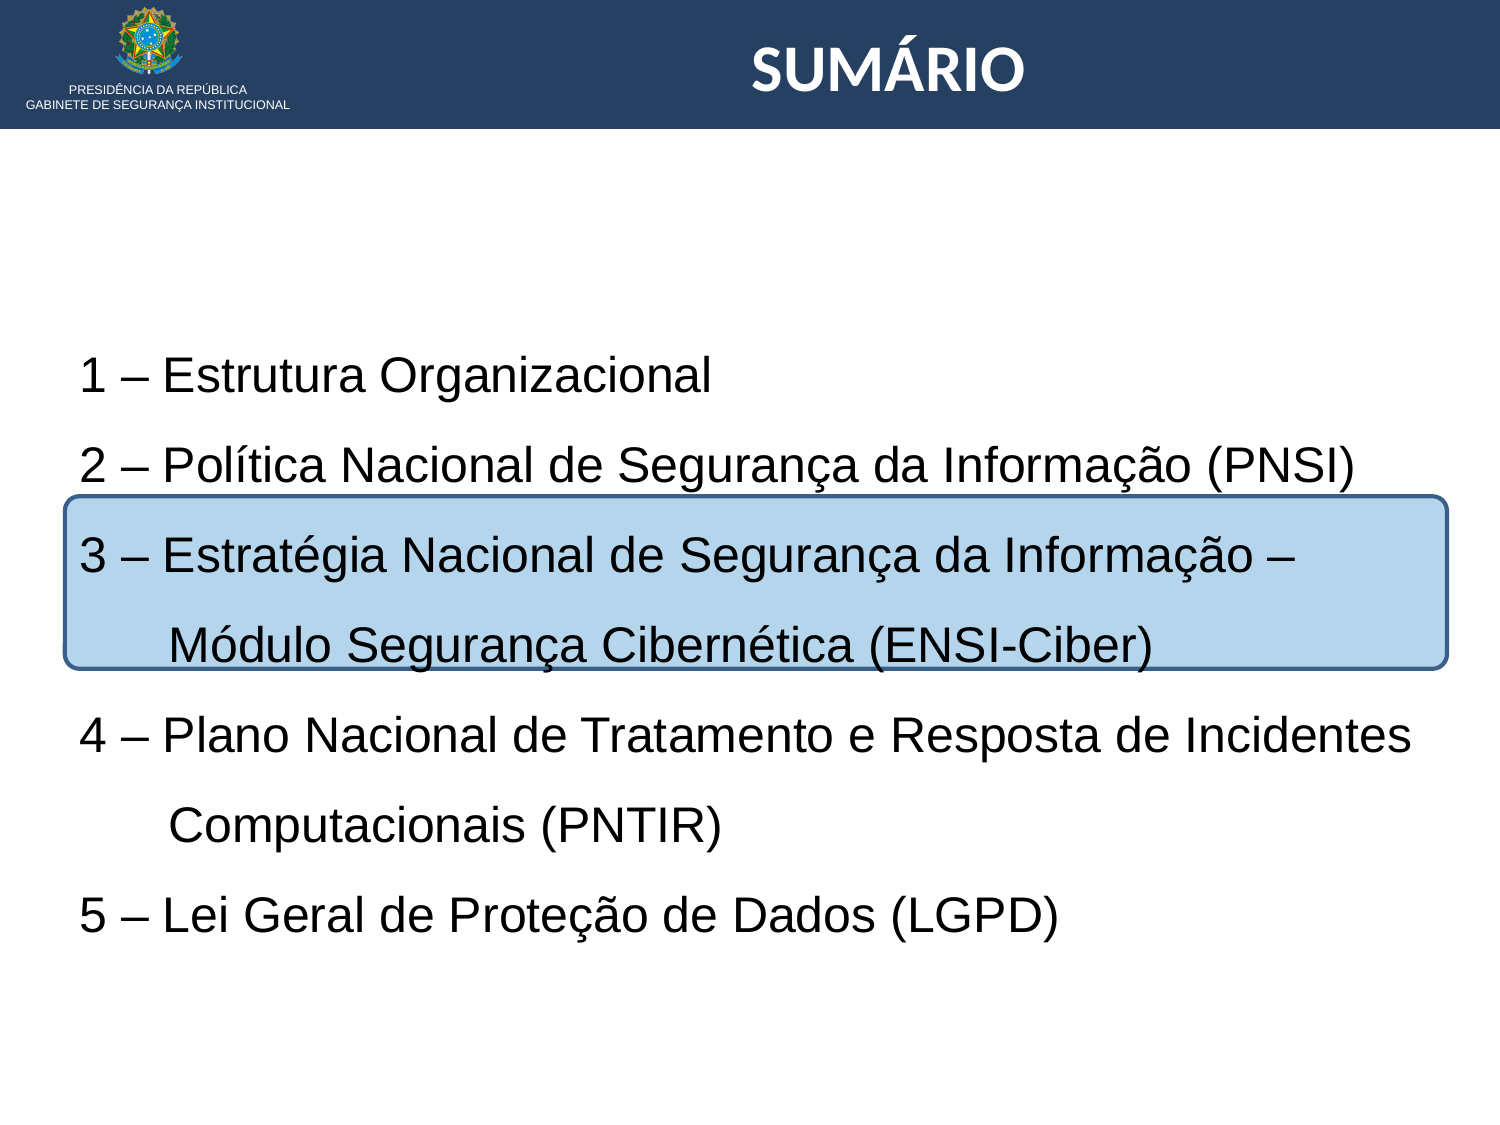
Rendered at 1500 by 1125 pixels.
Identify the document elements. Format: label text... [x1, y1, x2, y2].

text_box 1 – Estrutura Organizacional 2 – Política Nacional de Segurança da Informação (PNSI) 3 – Estratégia Nacional de Segurança da Informação – Módulo Segurança Cibernética (ENSI-Ciber) 4 – Plano Nacional de Tratamento e Resposta de Incidentes Computacionais (PNTIR) 5 – Lei Geral de Proteção de Dados (LGPD) [64, 305, 1447, 950]
picture [113, 5, 185, 76]
text_box SUMÁRIO [265, 17, 1500, 113]
